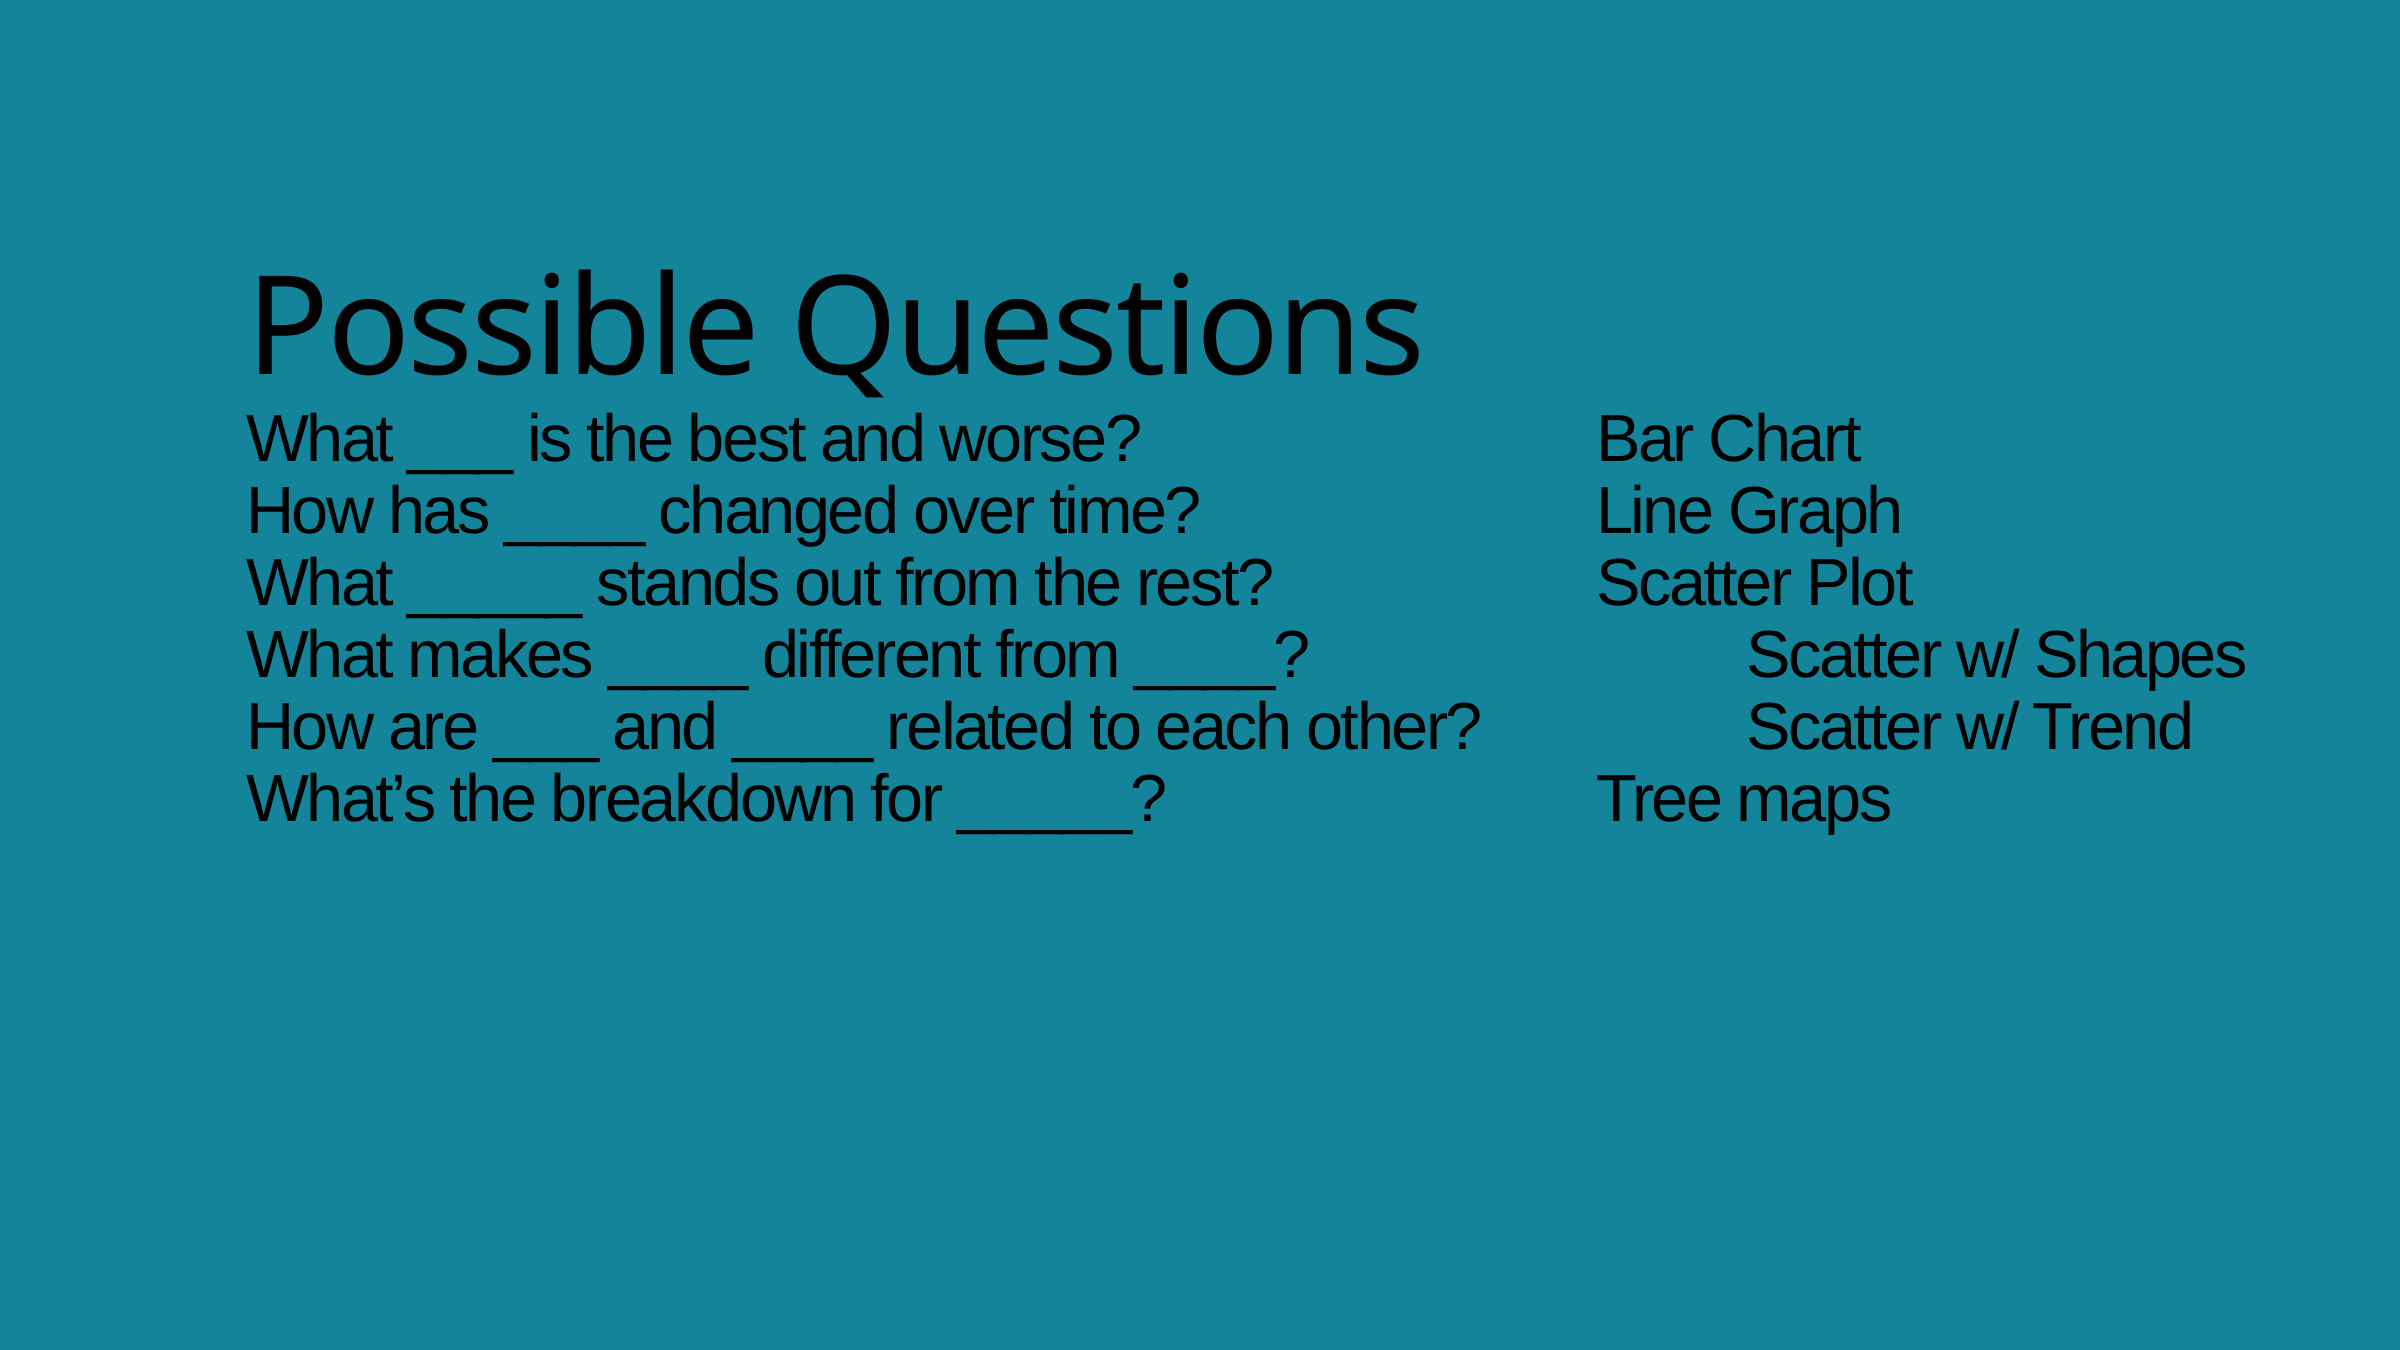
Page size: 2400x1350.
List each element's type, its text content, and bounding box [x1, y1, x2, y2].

title Possible Questions What ___ is the best and worse? Bar Chart How has ____ changed over time? Line Graph What _____ stands out from the rest? Scatter Plot What makes ____ different from ____? Scatter w/ Shapes How are ___ and ____ related to each other? Scatter w/ Trend What’s the breakdown for _____? Tree maps [222, 241, 2400, 419]
